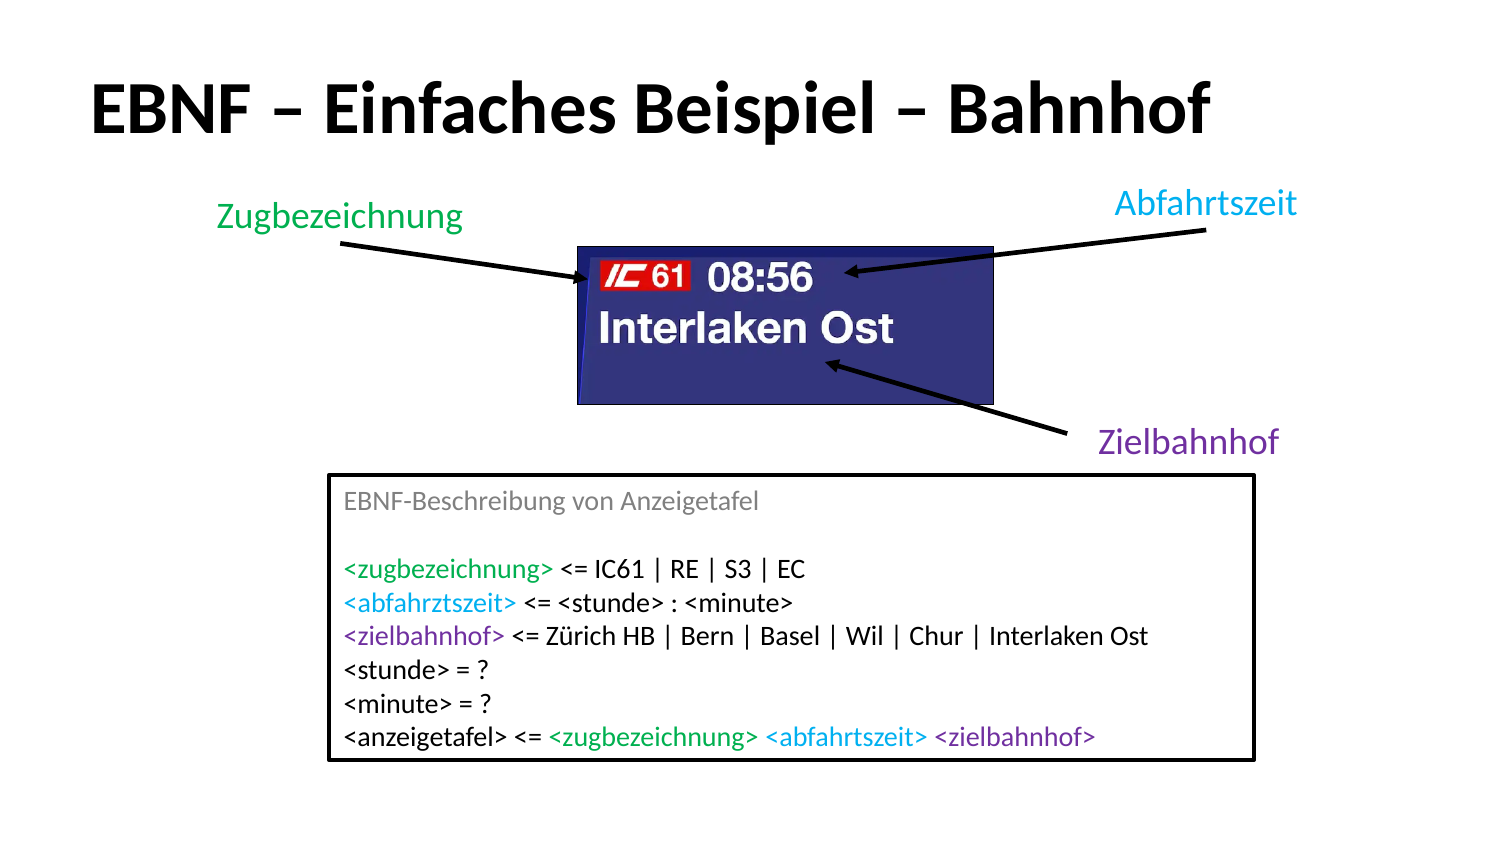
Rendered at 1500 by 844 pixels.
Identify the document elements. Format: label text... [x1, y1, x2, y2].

text_box EBNF-Beschreibung von Anzeigetafel <zugbezeichnung> <= IC61 | RE | S3 | EC <abfahrztszeit> <= <stunde> : <minute> <zielbahnhof> <= Zürich HB | Bern | Basel | Wil | Chur | Interlaken Ost <stunde> = ? <minute> = ? <anzeigetafel> <= <zugbezeichnung> <abfahrtszeit> <zielbahnhof> [327, 473, 1256, 762]
text_box Zielbahnhof [1083, 409, 1295, 470]
text_box Abfahrtszeit [1099, 170, 1313, 230]
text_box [340, 243, 589, 280]
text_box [843, 230, 1207, 274]
text_box Zugbezeichnung [201, 183, 479, 244]
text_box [824, 361, 1068, 434]
picture [577, 245, 994, 405]
title EBNF – Einfaches Beispiel – Bahnhof [75, 33, 1425, 175]
